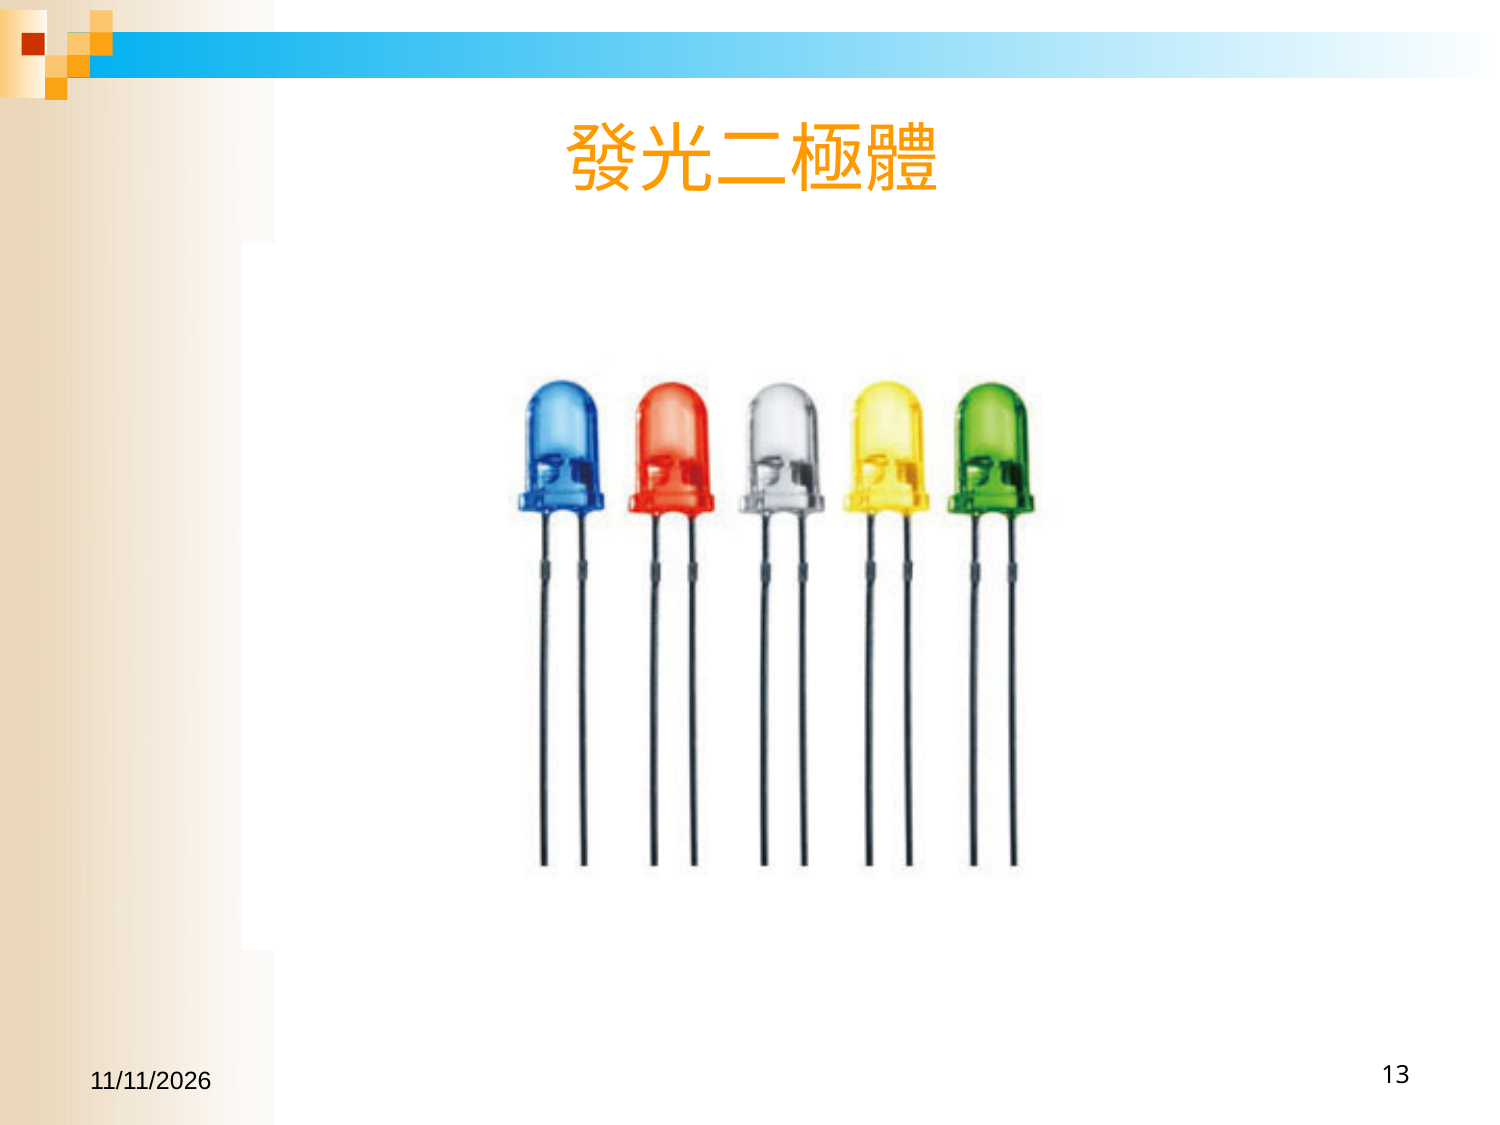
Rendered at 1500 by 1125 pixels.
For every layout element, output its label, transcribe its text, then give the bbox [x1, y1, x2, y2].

picture [241, 243, 1284, 950]
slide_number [75, 1024, 425, 1103]
title 發光二極體 [76, 42, 1427, 268]
slide_number 13 [1074, 1025, 1425, 1100]
